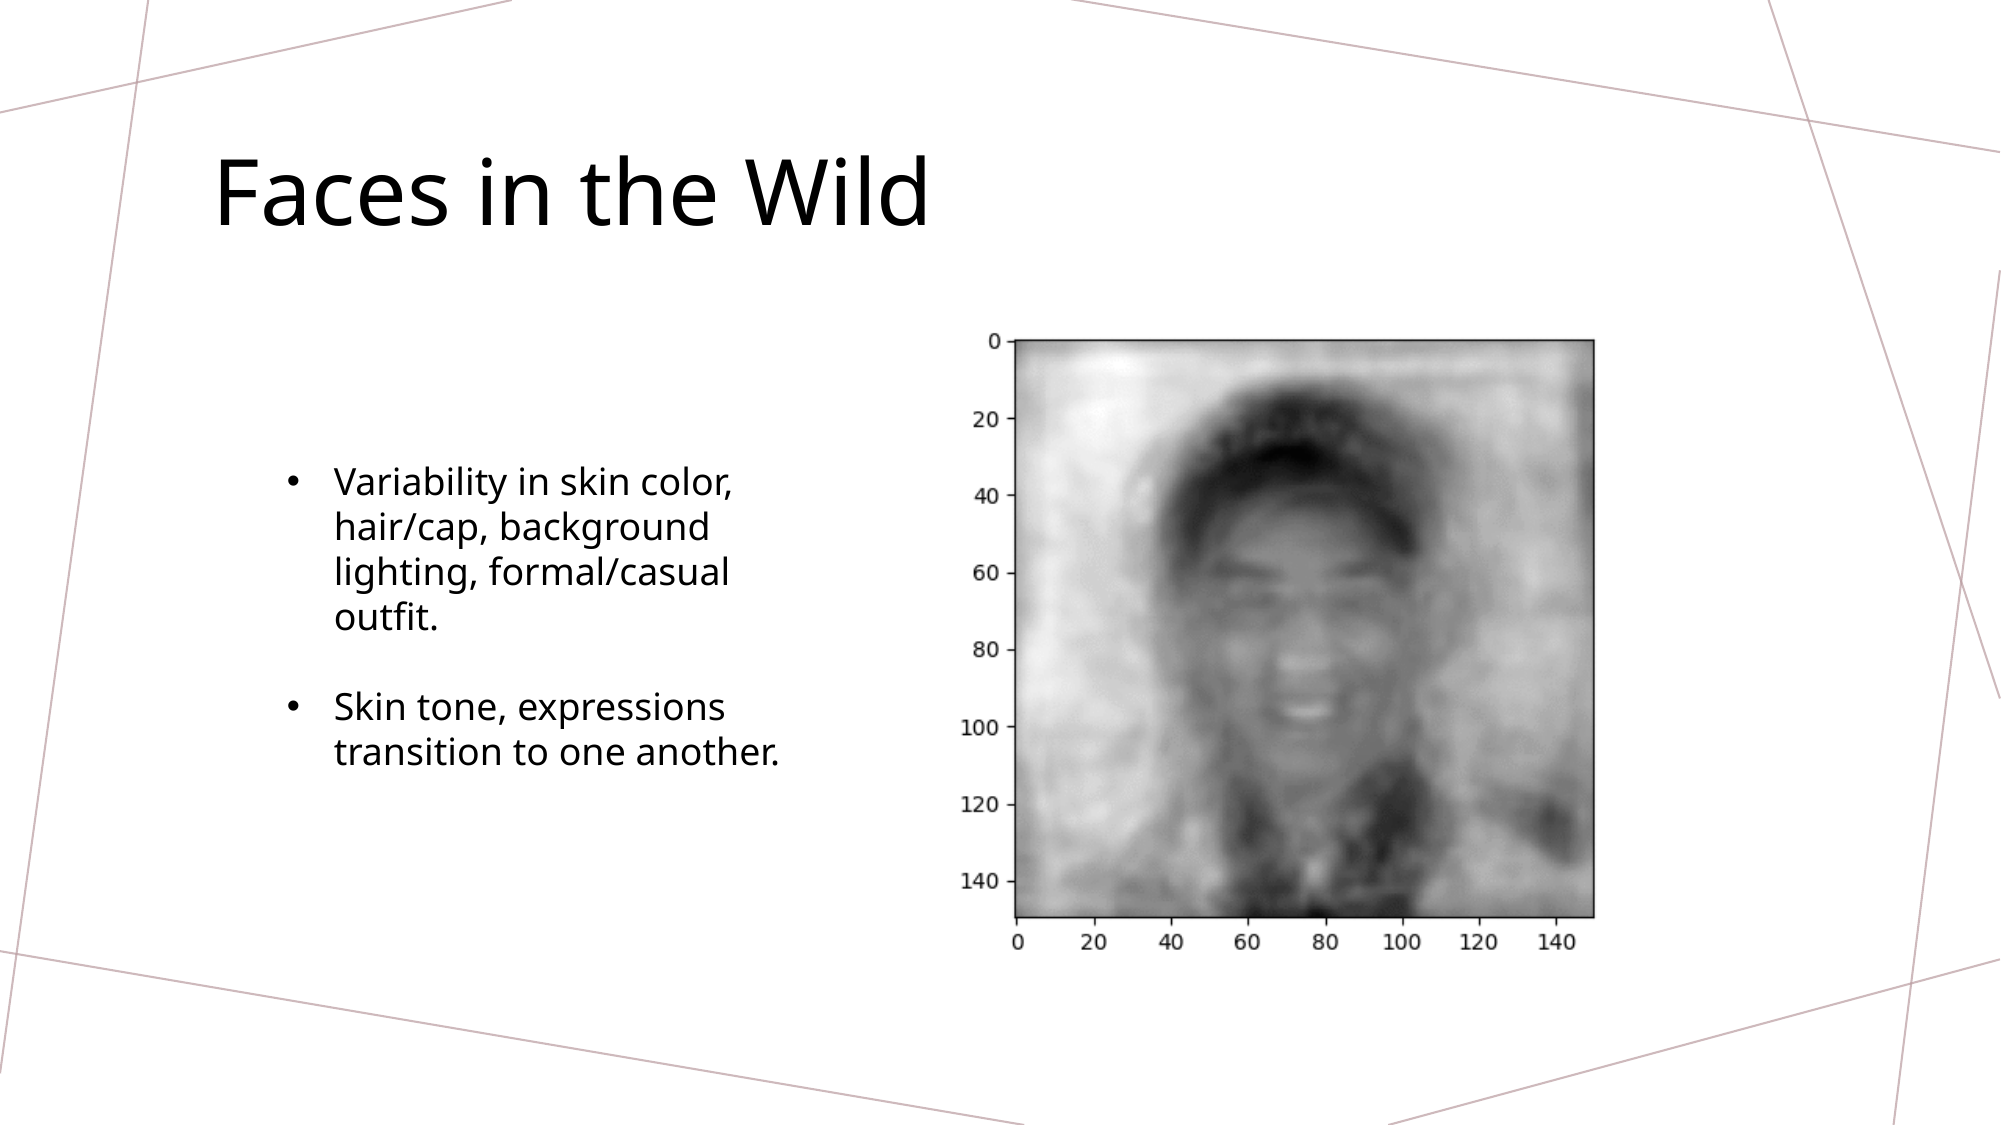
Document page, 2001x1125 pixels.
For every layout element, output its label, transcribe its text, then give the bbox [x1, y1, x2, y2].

text_box Faces in the Wild [198, 126, 1745, 252]
picture [959, 331, 1603, 960]
text_box Variability in skin color, hair/cap, background lighting, formal/casual outfit. Skin tone, expressions transition to one another. [272, 451, 859, 781]
